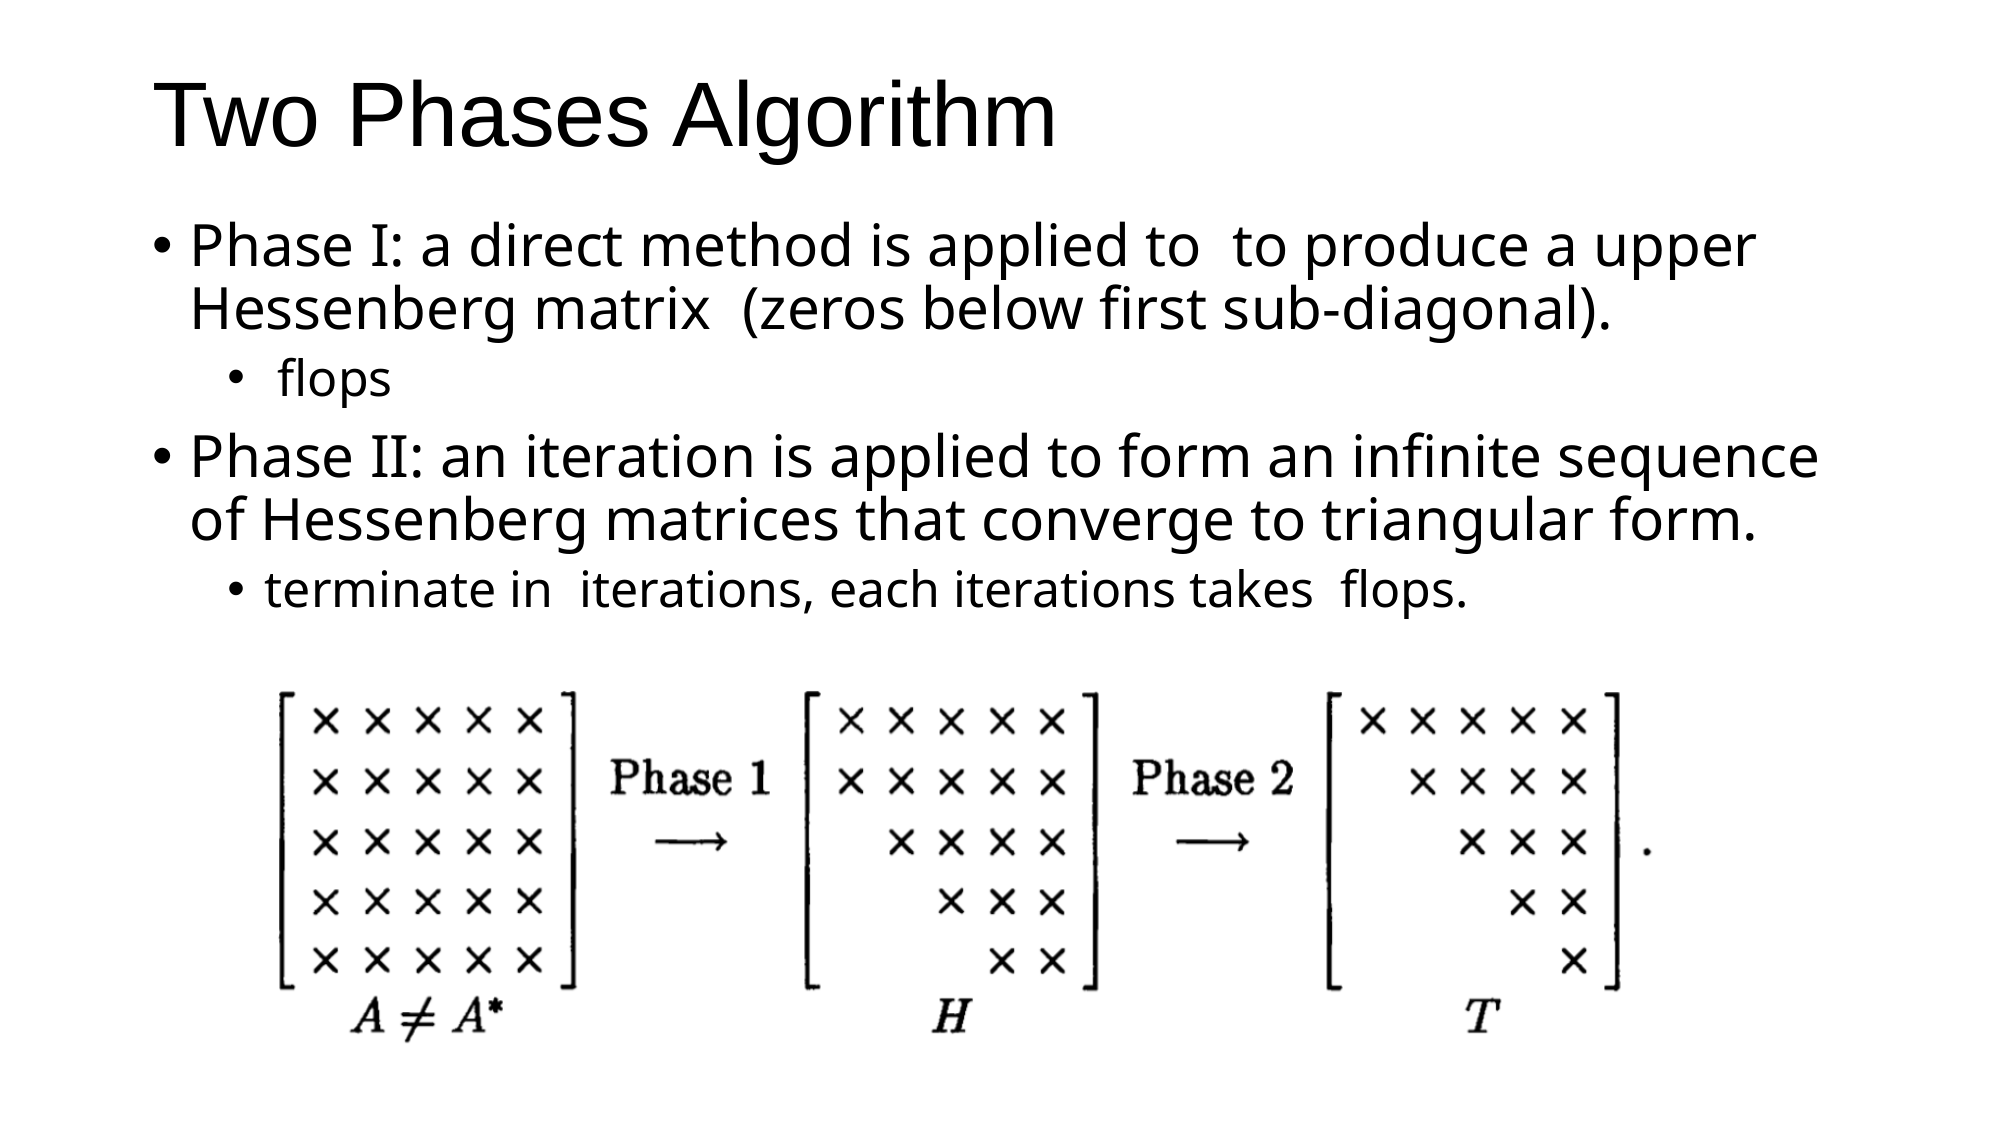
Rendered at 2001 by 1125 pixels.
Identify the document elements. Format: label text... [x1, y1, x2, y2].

title Two Phases Algorithm [137, 59, 1863, 175]
picture [252, 666, 1662, 1048]
